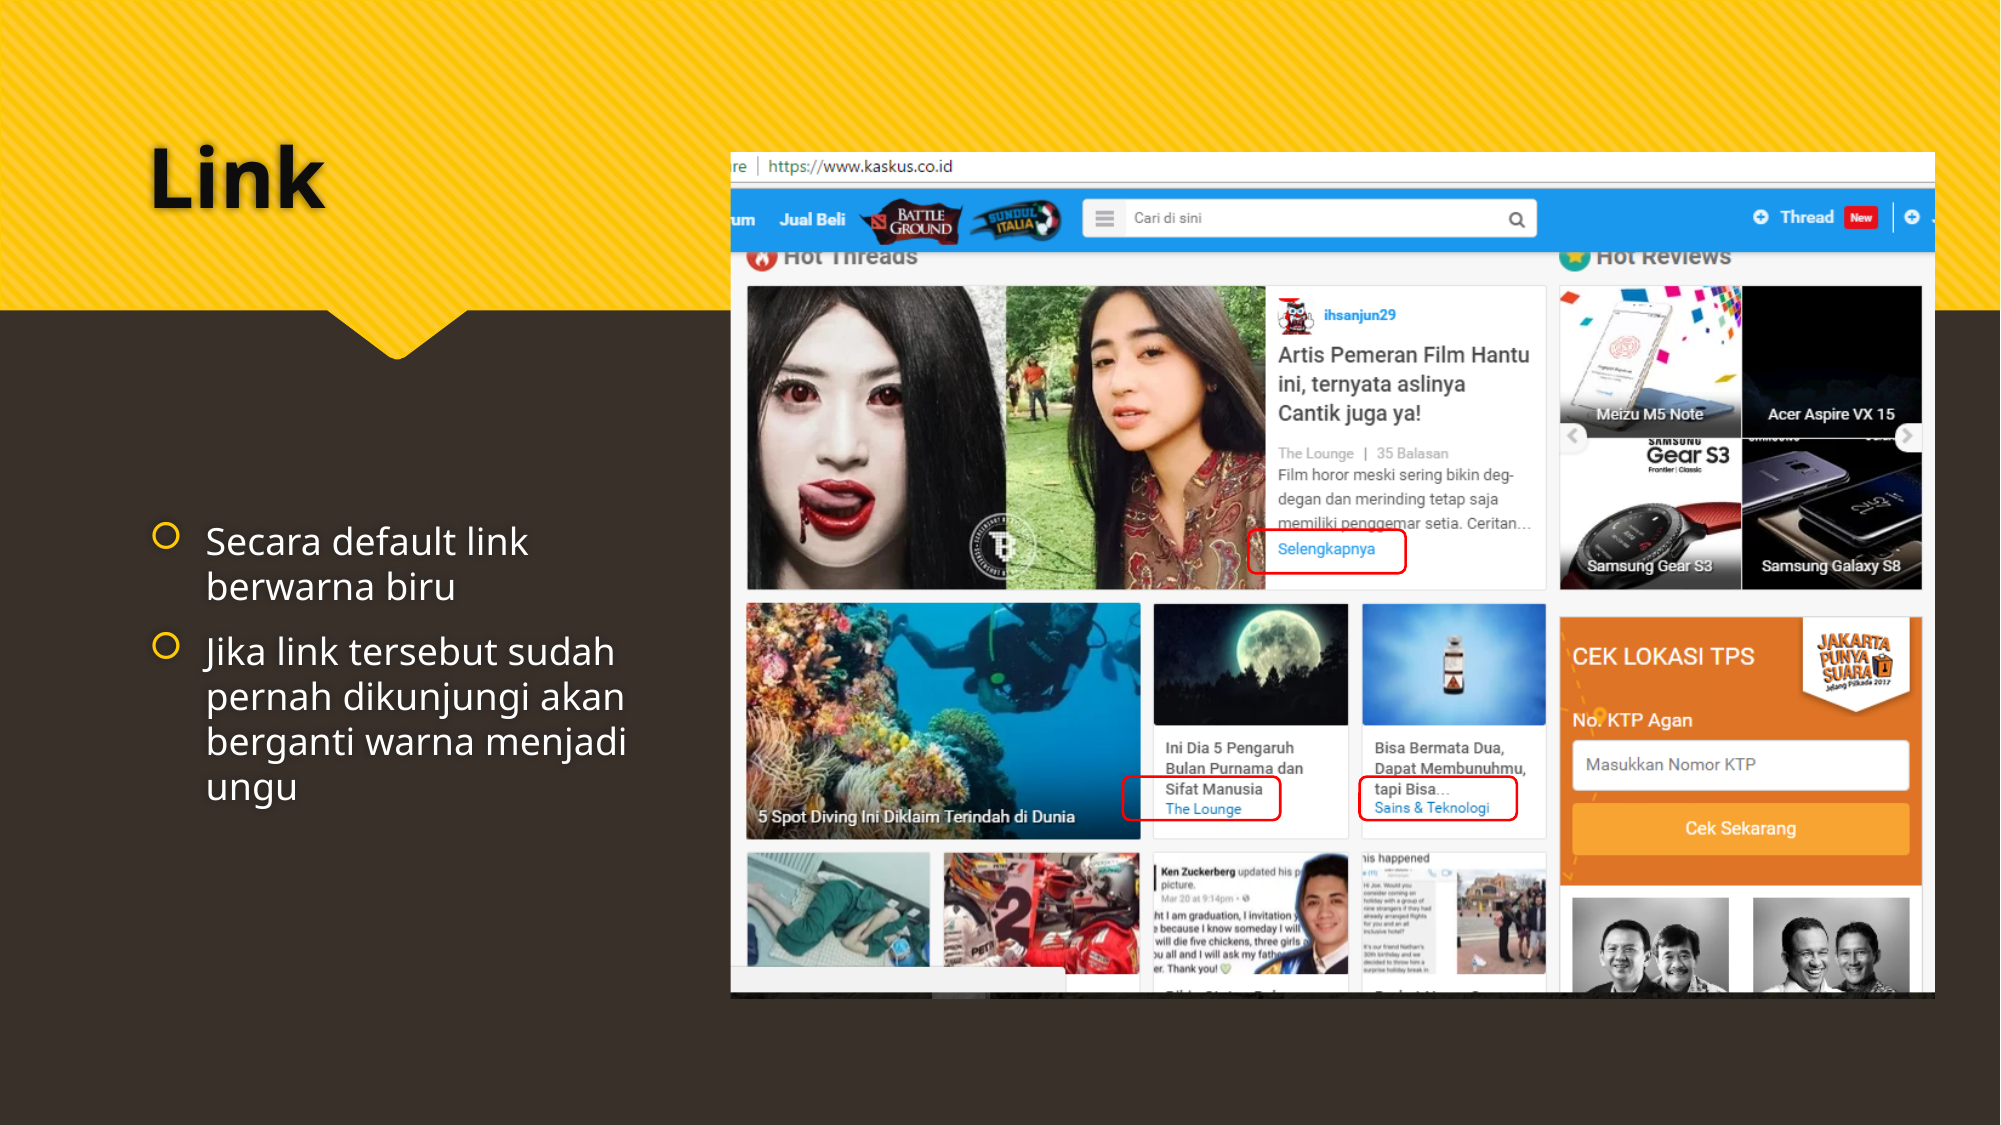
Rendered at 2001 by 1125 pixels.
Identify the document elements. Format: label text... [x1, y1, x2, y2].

title Link [132, 73, 1868, 233]
picture [730, 152, 1936, 999]
list Secara default link berwarna biru Jika link tersebut sudah pernah dikunjungi akan berganti warna menjadi ungu [134, 364, 663, 962]
